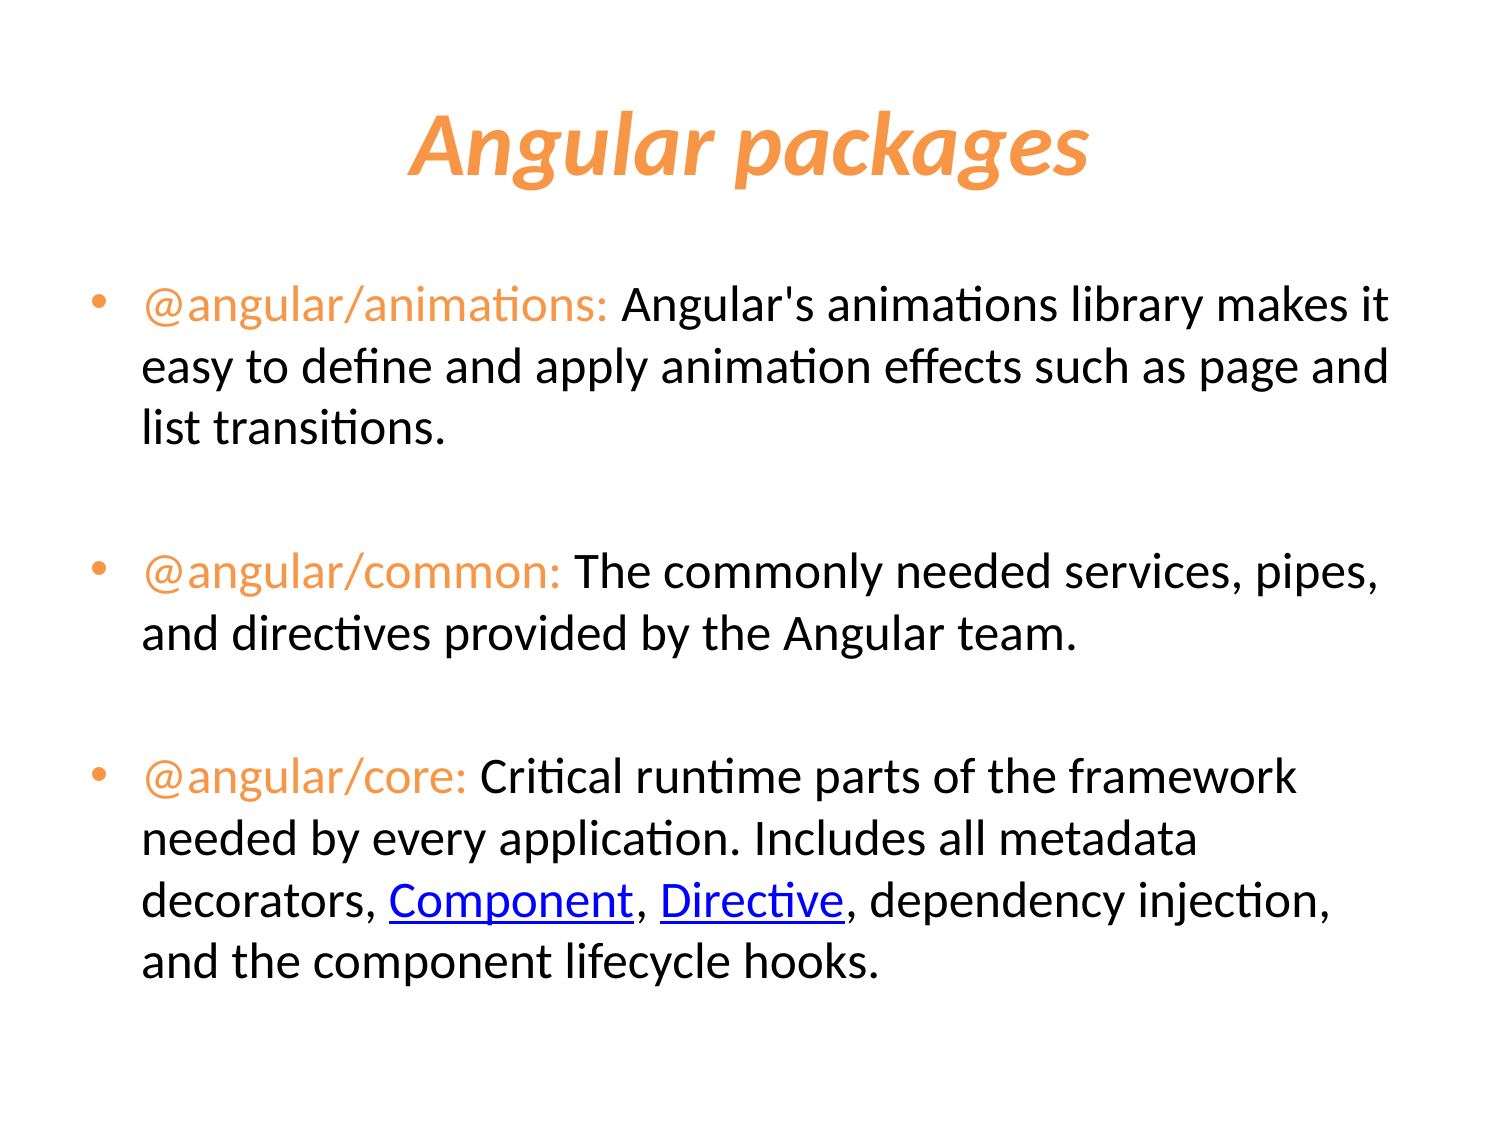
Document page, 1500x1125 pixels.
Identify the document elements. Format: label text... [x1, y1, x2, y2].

list @angular/animations: Angular's animations library makes it easy to define and apply animation effects such as page and list transitions. @angular/common: The commonly needed services, pipes, and directives provided by the Angular team. @angular/core: Critical runtime parts of the framework needed by every application. Includes all metadata decorators, Component, Directive, dependency injection, and the component lifecycle hooks. [75, 262, 1425, 1005]
title Angular packages [75, 45, 1425, 233]
